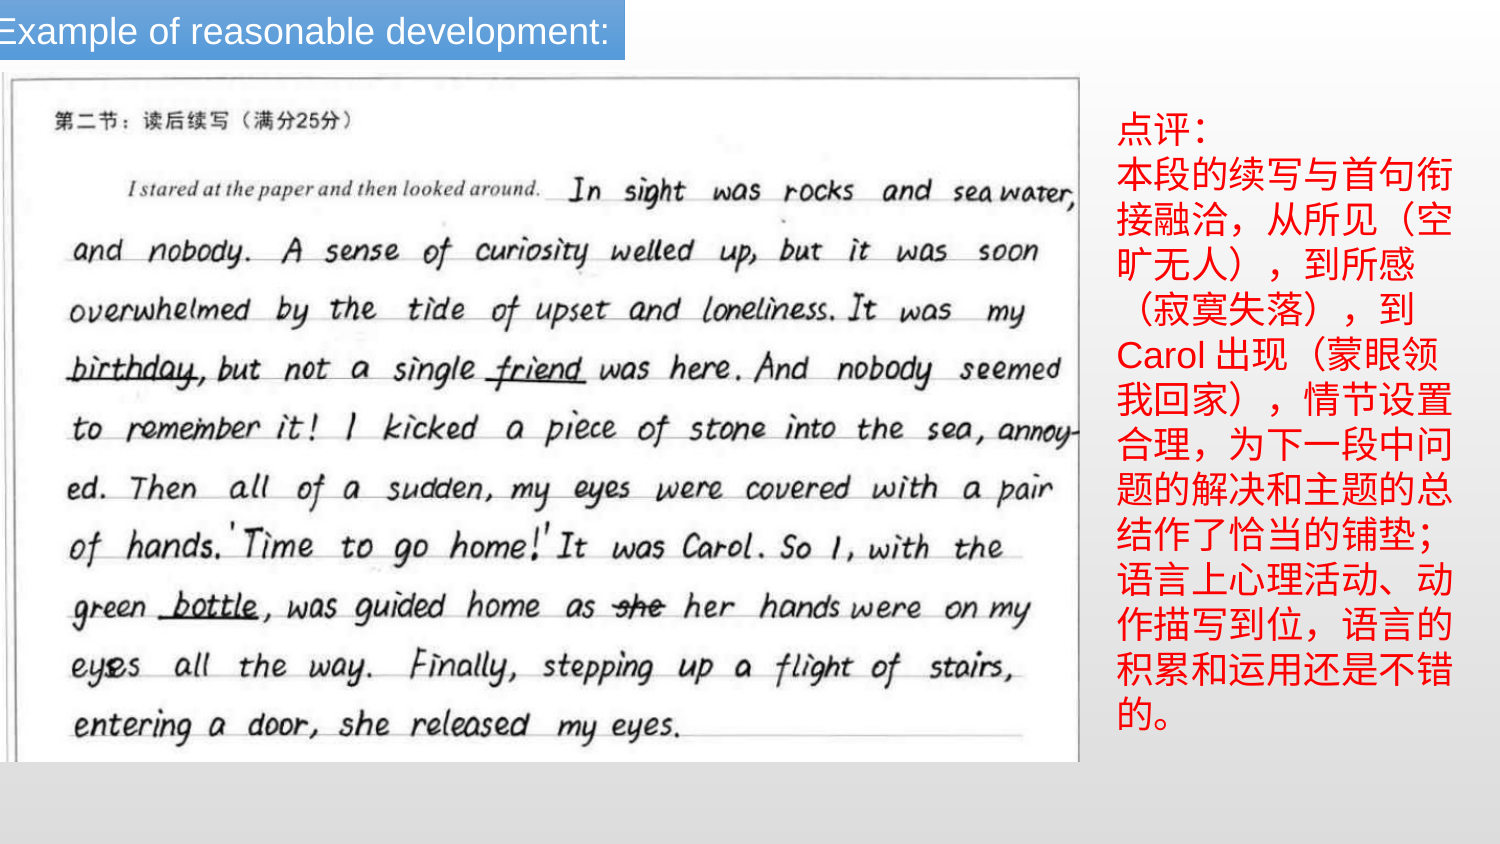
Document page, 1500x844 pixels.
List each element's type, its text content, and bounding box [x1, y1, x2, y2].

text_box Example of reasonable development: [0, 0, 625, 60]
picture [0, 70, 1080, 762]
text_box 点评： 本段的续写与首句衔接融洽，从所见（空旷无人），到所感（寂寞失落），到Carol出现（蒙眼领我回家），情节设置合理，为下一段中问题的解决和主题的总结作了恰当的铺垫；语言上心理活动、动作描写到位，语言的积累和运用还是不错的。 [1101, 98, 1471, 744]
